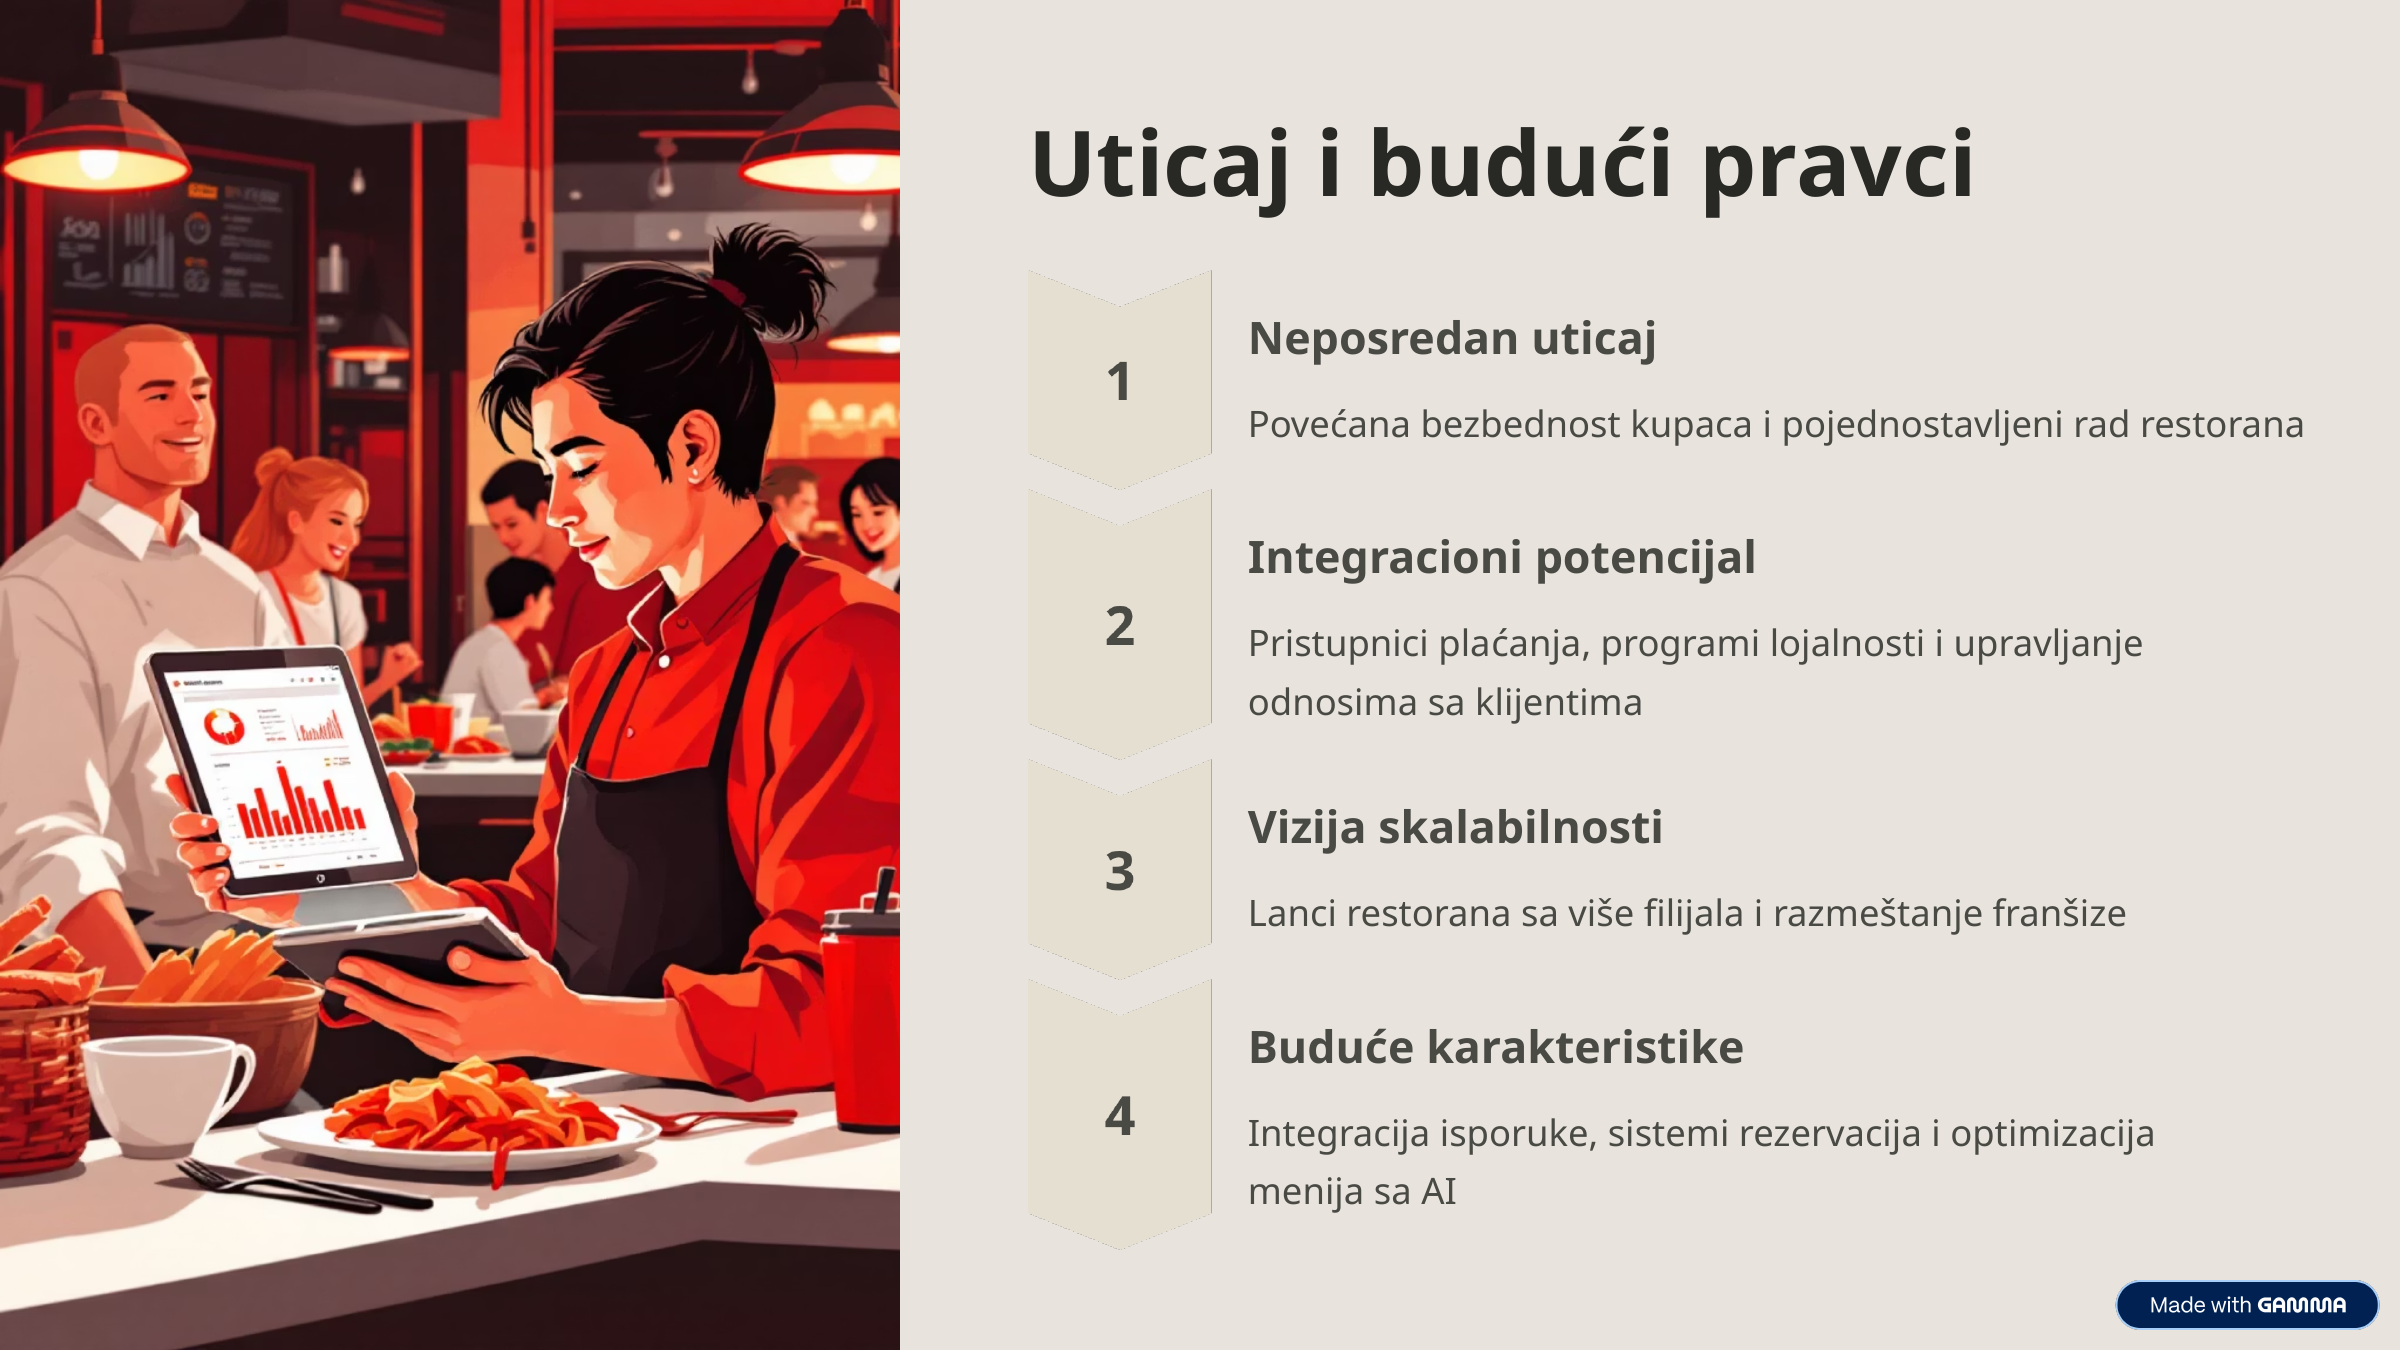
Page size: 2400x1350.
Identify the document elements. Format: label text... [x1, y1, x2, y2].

text_box Pristupnici plaćanja, programi lojalnosti i upravljanje odnosima sa klijentima [1247, 605, 2272, 724]
text_box Buduće karakteristike [1247, 1016, 1706, 1074]
text_box Integracija isporuke, sistemi rezervacija i optimizacija menija sa AI [1247, 1095, 2272, 1213]
picture [2106, 1271, 2389, 1339]
text_box Uticaj i budući pravci [1028, 100, 1944, 216]
text_box Vizija skalabilnosti [1247, 796, 1706, 854]
text_box Integracioni potencijal [1247, 526, 1707, 584]
text_box Neposredan uticaj [1247, 306, 1706, 365]
text_box Povećana bezbednost kupaca i pojednostavljeni rad restorana [1247, 386, 2272, 445]
picture [1028, 270, 1212, 1250]
text_box Lanci restorana sa više filijala i razmeštanje franšize [1247, 875, 2272, 935]
picture [0, 0, 900, 1350]
